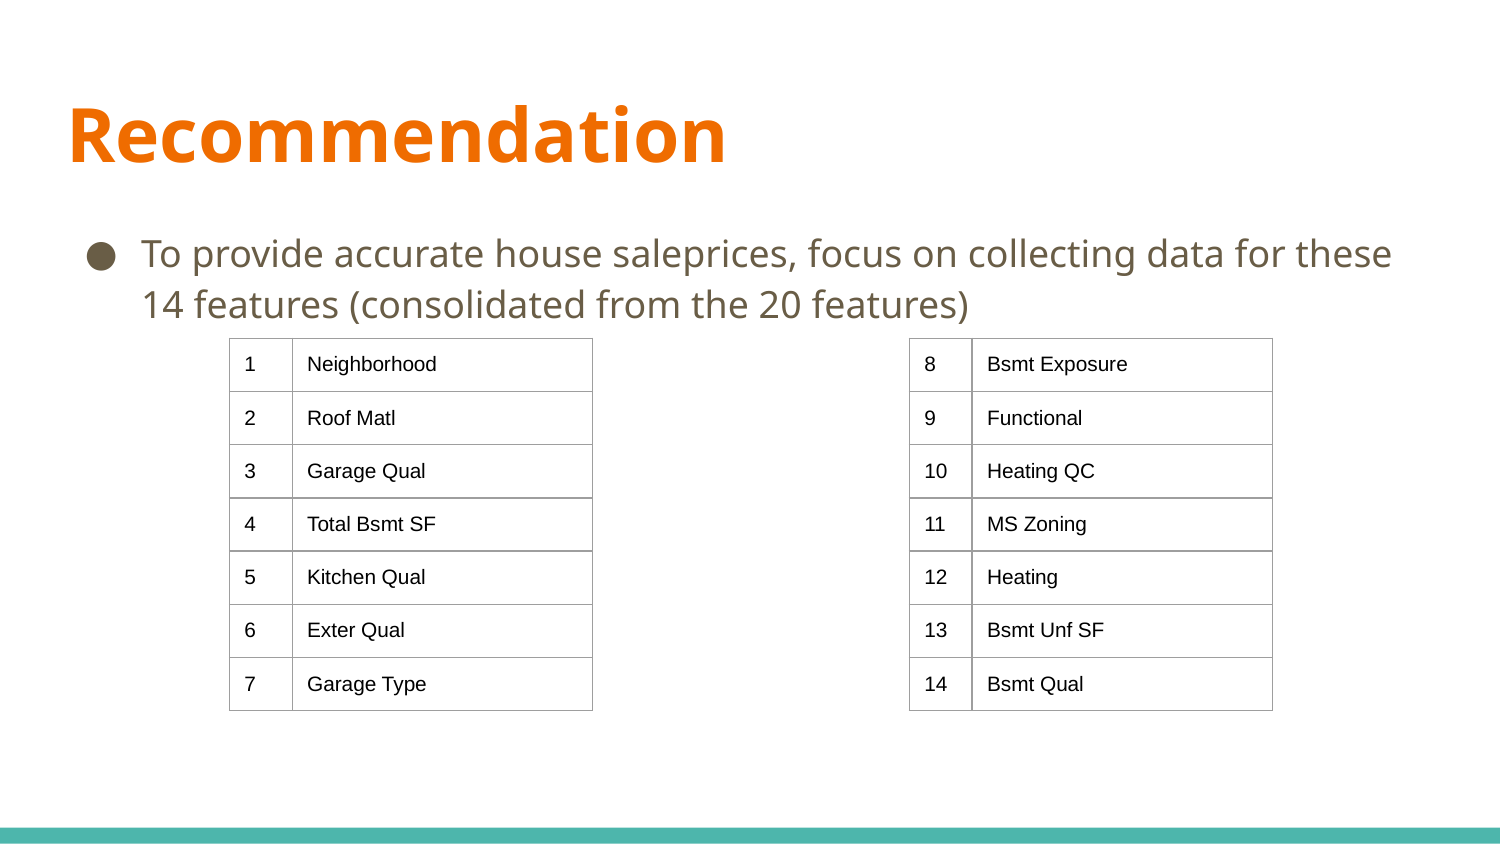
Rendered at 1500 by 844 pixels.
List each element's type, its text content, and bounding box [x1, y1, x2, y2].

table_cell 2 [230, 392, 292, 444]
table_cell Roof Matl [293, 392, 592, 444]
title Recommendation [51, 72, 1449, 189]
table_cell 13 [910, 605, 971, 657]
table_cell 7 [230, 658, 292, 710]
table_cell Heating QC [973, 445, 1272, 497]
table_cell Garage Qual [293, 445, 592, 497]
table_header Bsmt Exposure [973, 339, 1272, 391]
table_cell 6 [230, 605, 292, 657]
table_cell 11 [910, 499, 971, 550]
table_cell 9 [910, 392, 971, 444]
list To provide accurate house saleprices, focus on collecting data for these 14 features (consolidated from the 20 features) [51, 207, 1449, 750]
table_header 1 [230, 339, 292, 391]
table_cell Heating [973, 552, 1272, 604]
table_cell 3 [230, 445, 292, 497]
table_cell 12 [910, 552, 971, 604]
table_cell Functional [973, 392, 1272, 444]
table_cell 14 [910, 658, 971, 710]
table_cell Garage Type [293, 658, 592, 710]
table_cell Bsmt Qual [973, 658, 1272, 710]
table_header 8 [910, 339, 971, 391]
table_cell Exter Qual [293, 605, 592, 657]
table_cell 5 [230, 552, 292, 604]
table_cell Total Bsmt SF [293, 499, 592, 550]
table_cell Bsmt Unf SF [973, 605, 1272, 657]
table_header Neighborhood [293, 339, 592, 391]
table_cell Kitchen Qual [293, 552, 592, 604]
table_cell 4 [230, 499, 292, 550]
table_cell MS Zoning [973, 499, 1272, 550]
table_cell 10 [910, 445, 971, 497]
